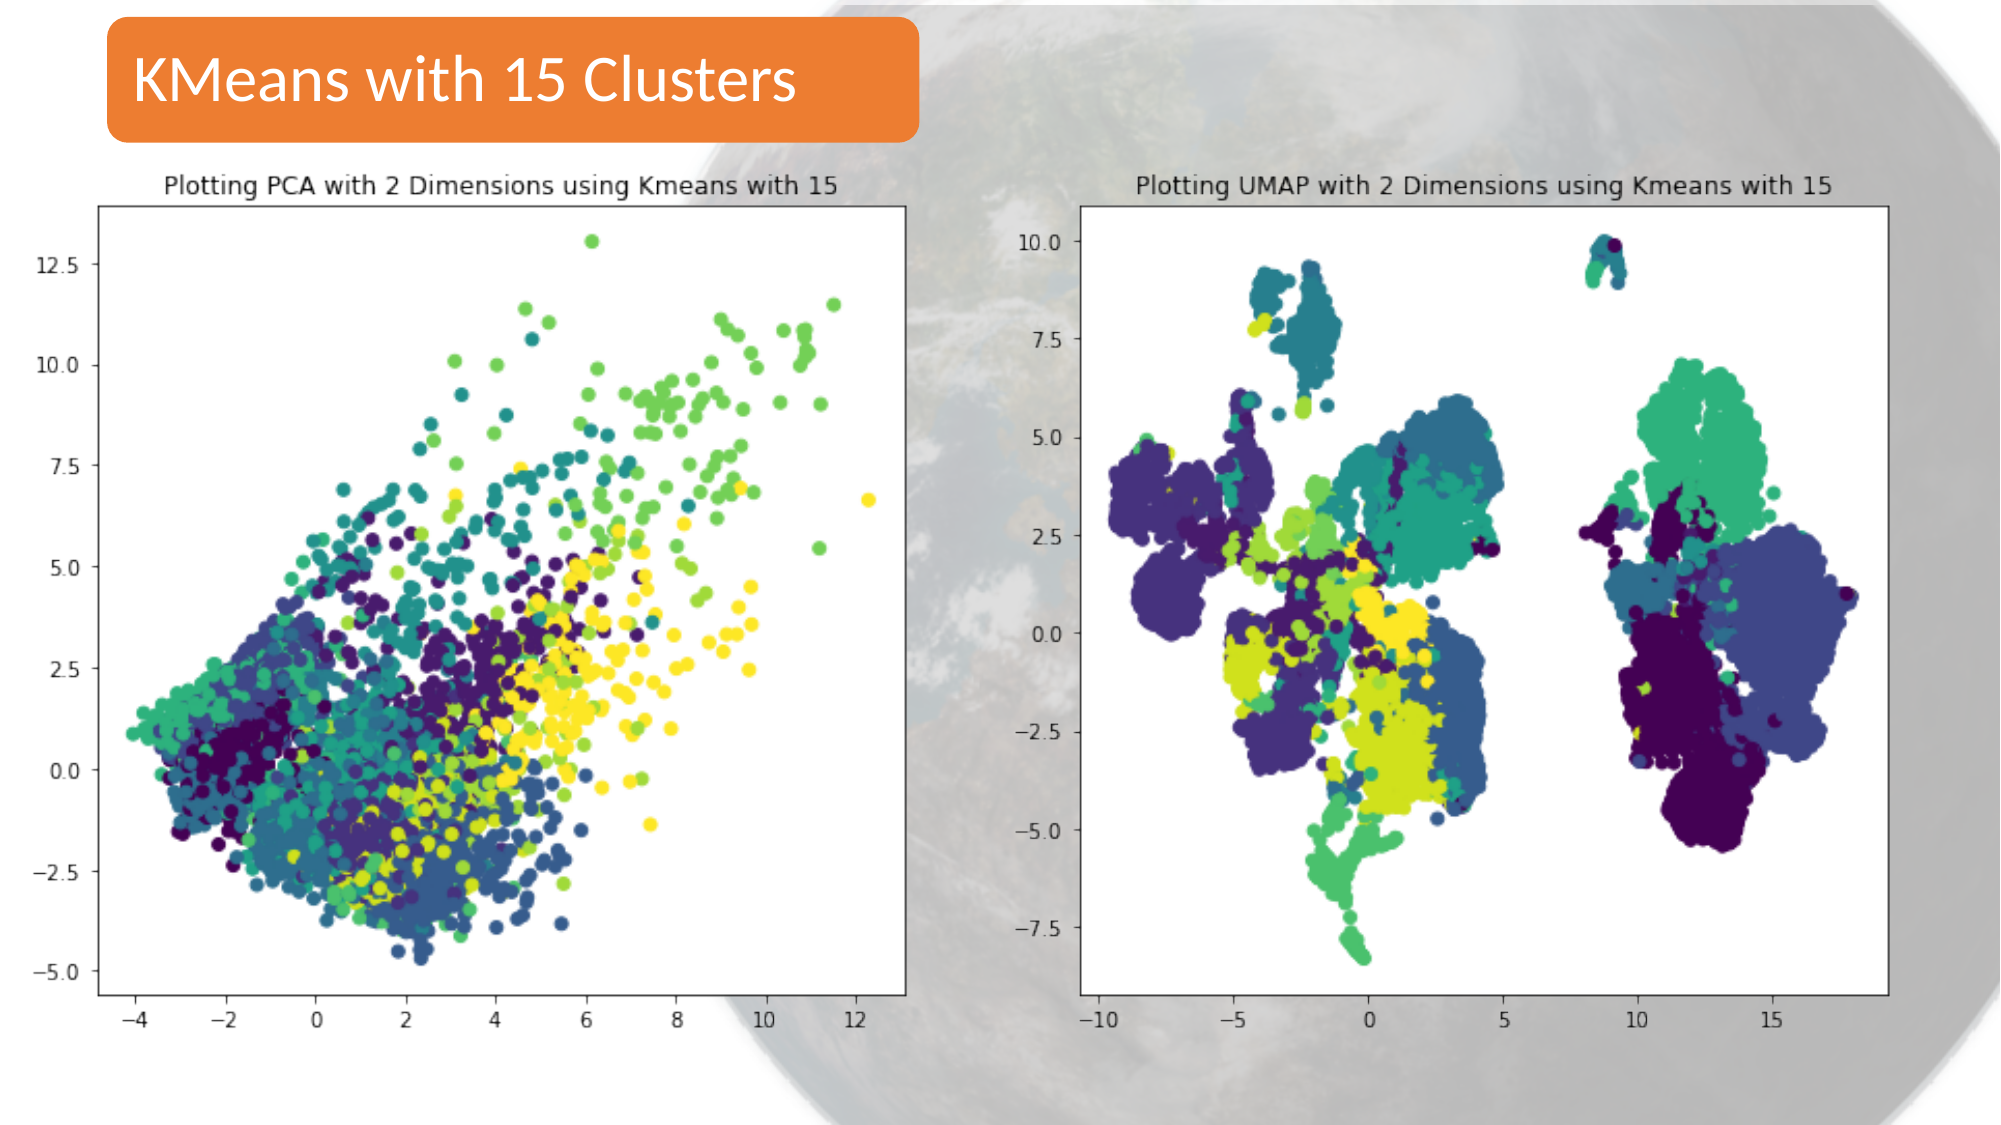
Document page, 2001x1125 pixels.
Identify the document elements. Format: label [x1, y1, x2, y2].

text_box [106, 16, 920, 143]
picture [17, 0, 2000, 1125]
